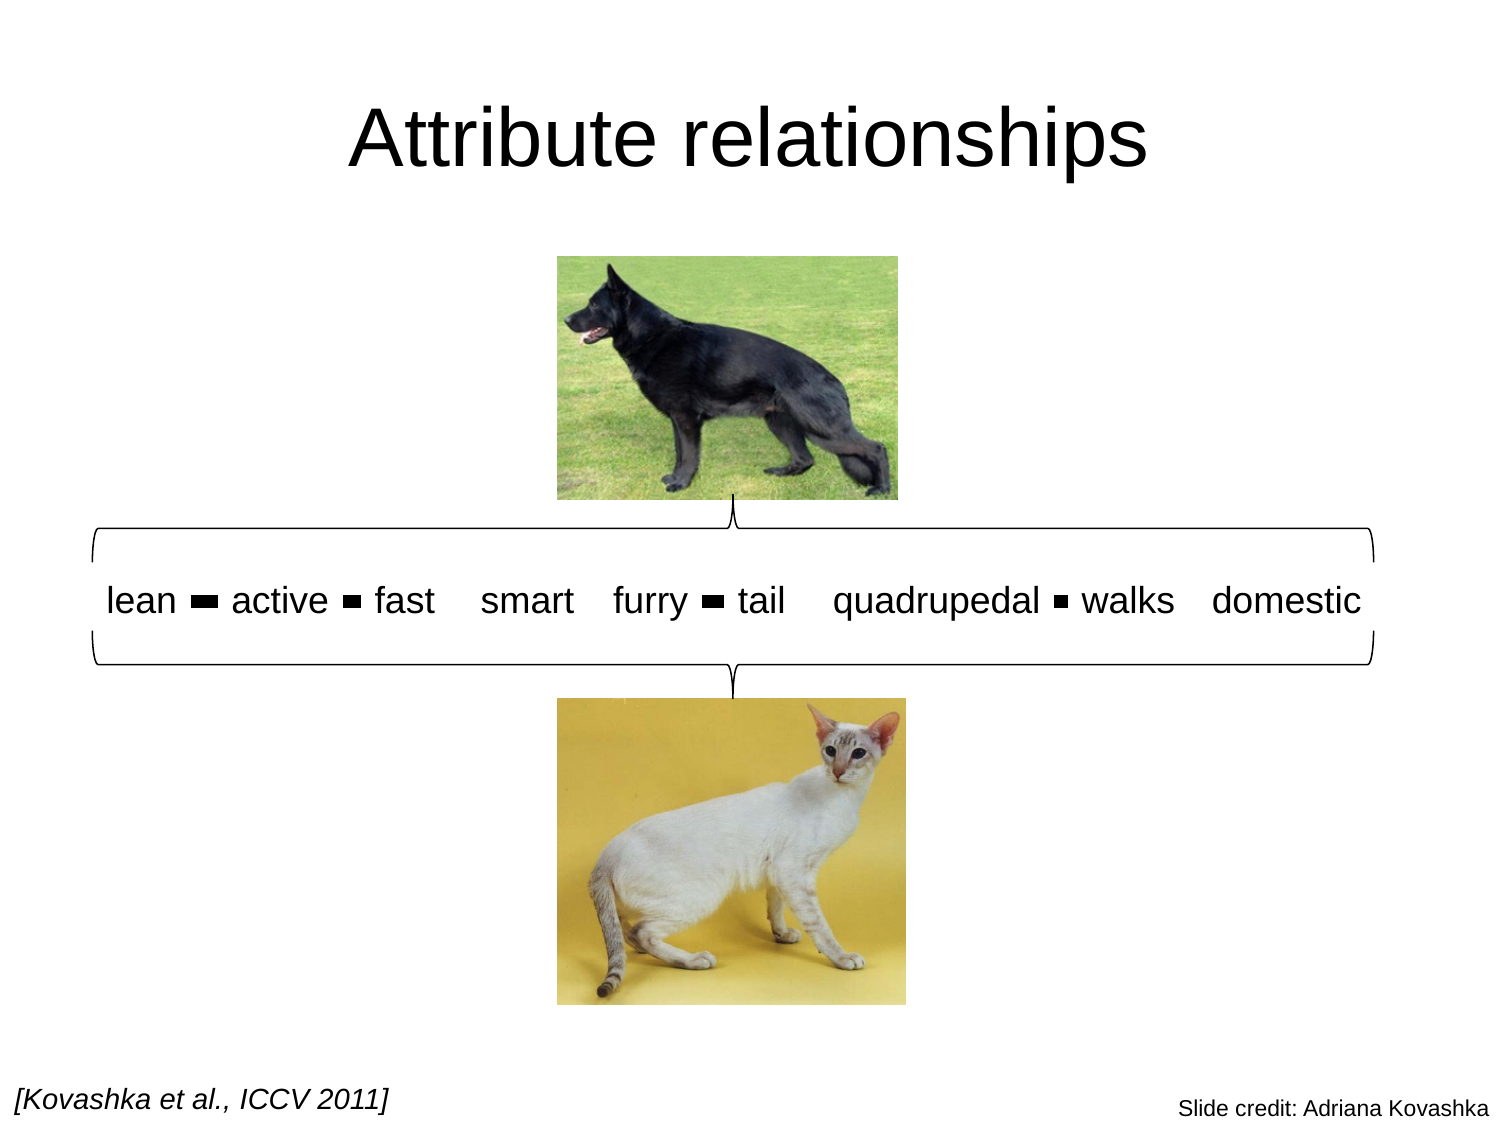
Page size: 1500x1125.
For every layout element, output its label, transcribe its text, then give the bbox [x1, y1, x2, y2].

text_box domestic [1198, 573, 1376, 630]
text_box Slide credit: Adriana Kovashka [1163, 1086, 1500, 1125]
text_box [92, 630, 1374, 696]
text_box lean [92, 573, 191, 630]
text_box quadrupedal [819, 573, 1055, 630]
text_box [92, 508, 1374, 563]
title Attribute relationships [74, 44, 1425, 233]
text_box active [217, 573, 343, 630]
text_box smart [466, 573, 589, 630]
text_box furry [599, 573, 702, 630]
text_box [Kovashka et al., ICCV 2011] [0, 1073, 1105, 1123]
text_box tail [724, 573, 800, 630]
picture [556, 255, 898, 500]
text_box fast [360, 573, 449, 630]
picture [556, 698, 906, 1005]
text_box walks [1068, 573, 1189, 630]
